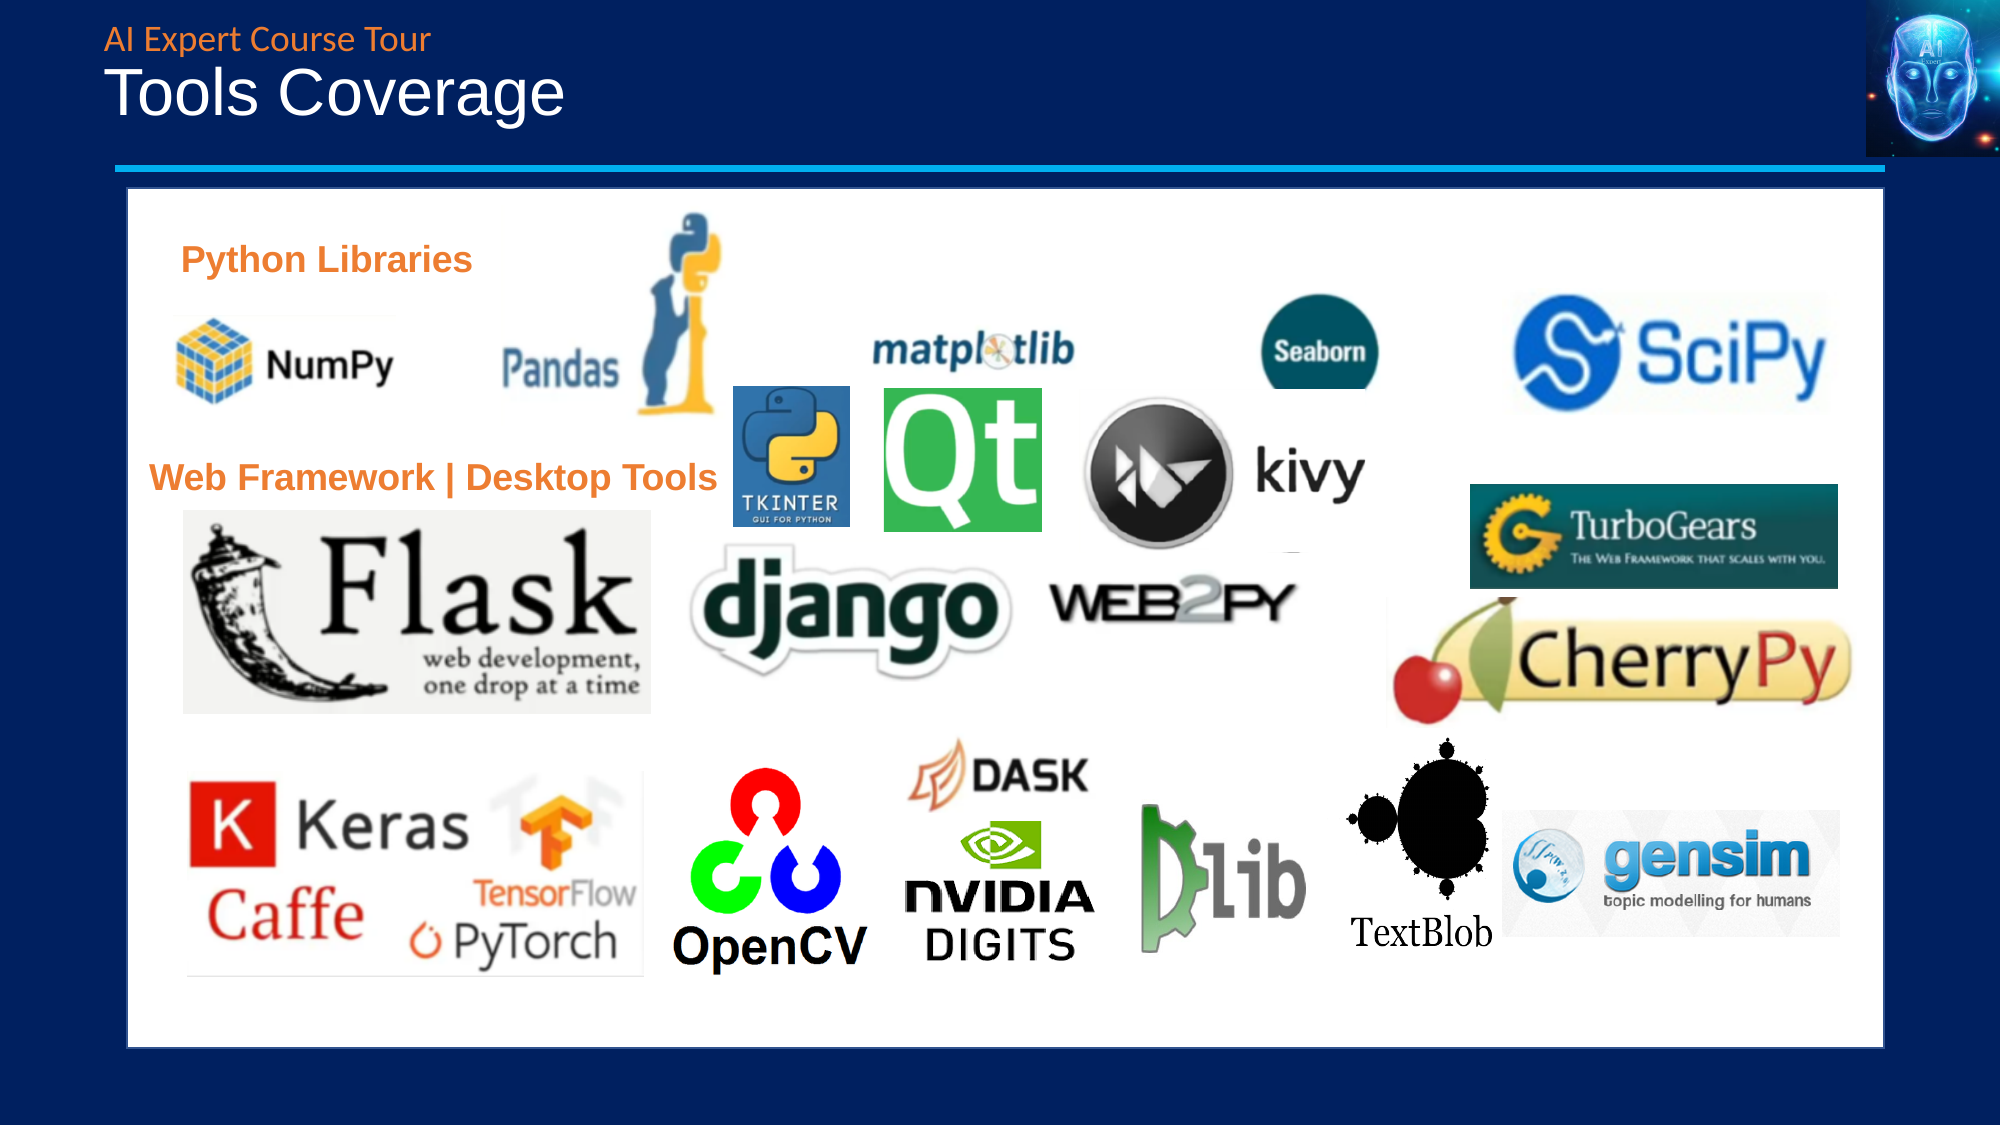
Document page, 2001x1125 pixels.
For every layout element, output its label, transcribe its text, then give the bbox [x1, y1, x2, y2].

picture [1866, 0, 2000, 157]
picture [1041, 569, 1310, 635]
picture [733, 386, 850, 527]
picture [1502, 288, 1840, 416]
picture [862, 315, 1088, 387]
text_box [115, 165, 1885, 172]
title Tools Coverage [89, 34, 1866, 154]
picture [663, 762, 870, 977]
picture [500, 205, 726, 426]
picture [1470, 484, 1839, 589]
text_box AI Expert Course Tour [88, 6, 796, 67]
text_box Python Libraries [161, 205, 500, 288]
picture [187, 771, 645, 977]
text_box Web Framework | Desktop Tools [130, 423, 733, 506]
picture [904, 731, 1096, 813]
picture [883, 388, 1042, 532]
picture [900, 816, 1100, 968]
picture [173, 315, 396, 408]
picture [1137, 597, 1858, 972]
text_box [126, 187, 1885, 1049]
picture [1079, 290, 1386, 553]
picture [183, 510, 651, 714]
picture [679, 540, 1020, 682]
